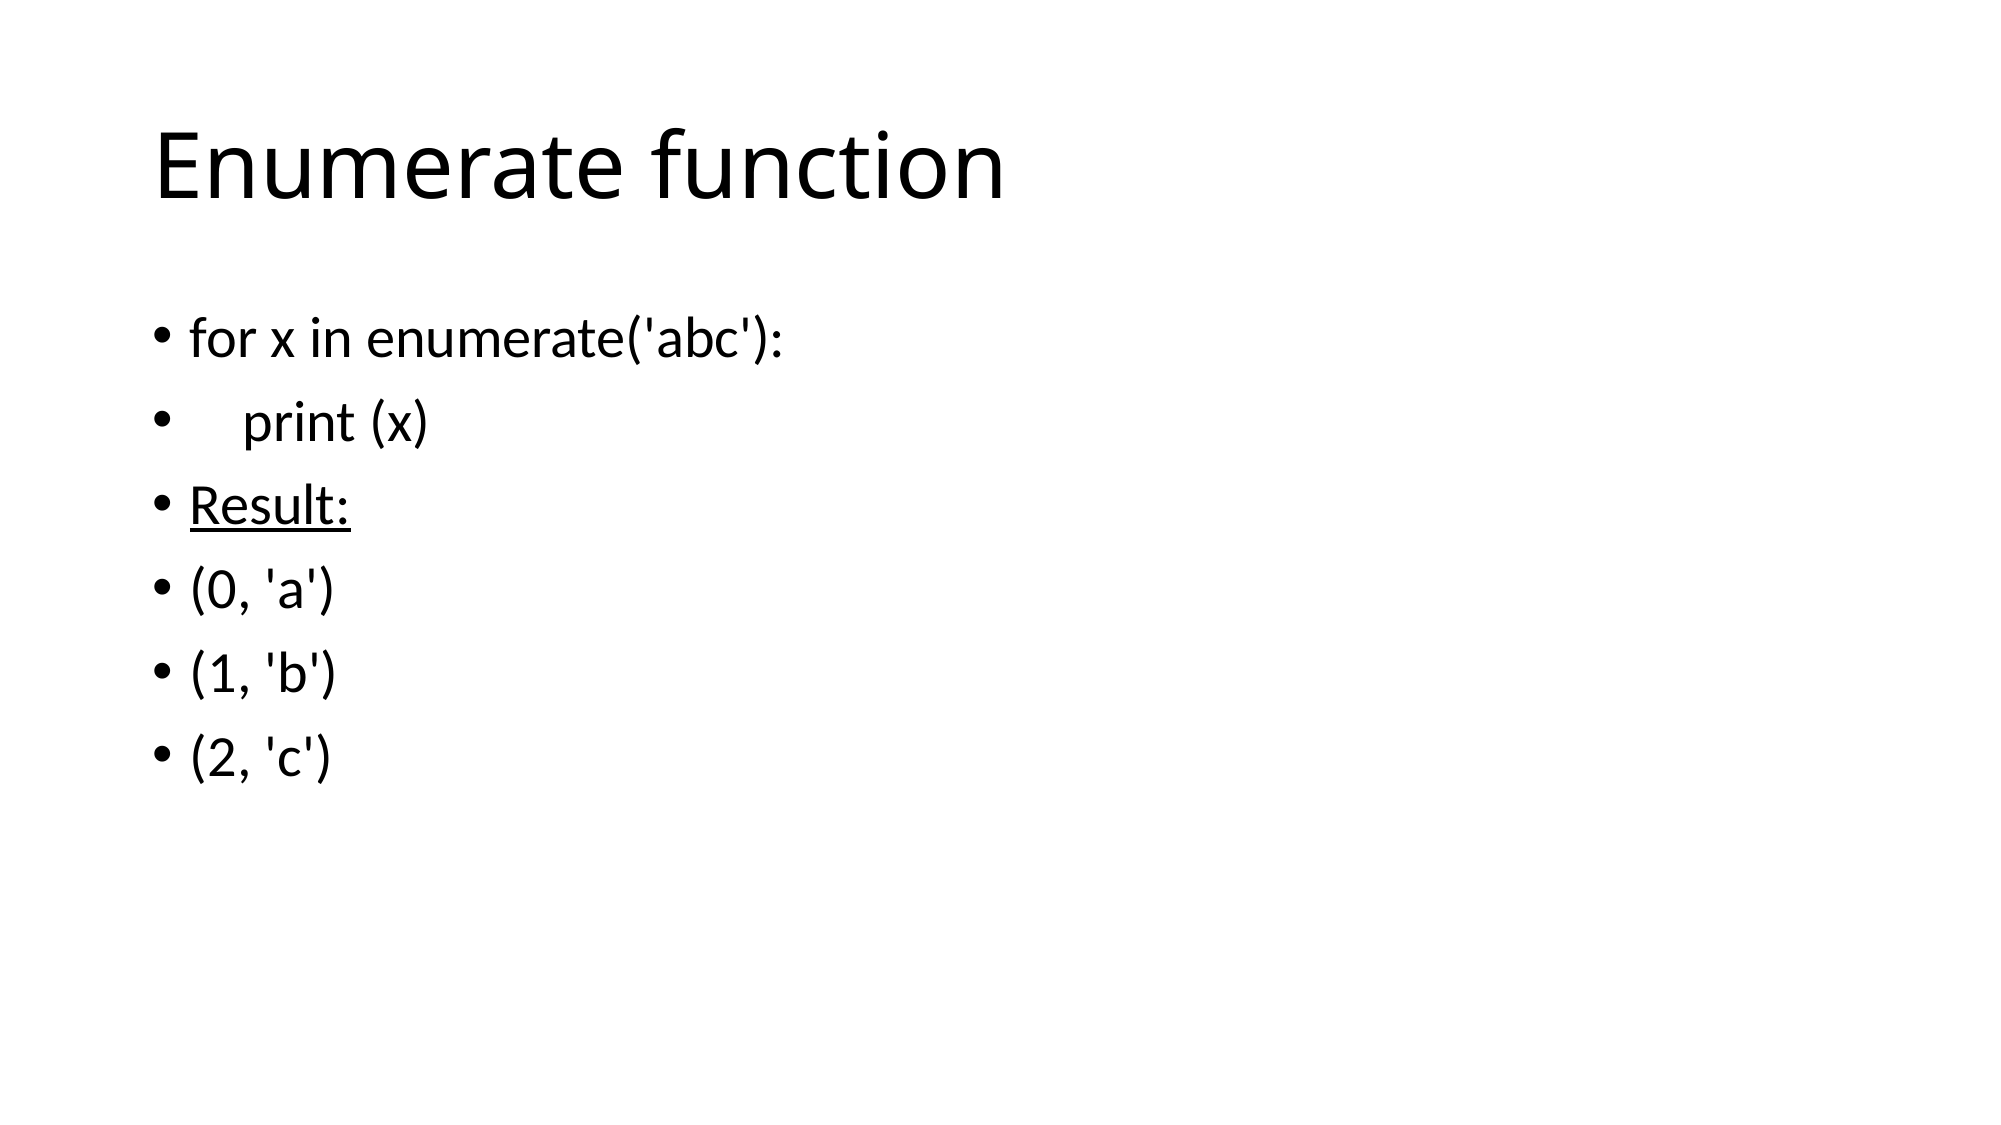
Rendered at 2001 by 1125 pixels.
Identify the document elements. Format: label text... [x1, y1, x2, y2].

list for x in enumerate('abc'): print (x) Result: (0, 'a') (1, 'b') (2, 'c') [137, 299, 1863, 1014]
title Enumerate function [137, 59, 1863, 278]
